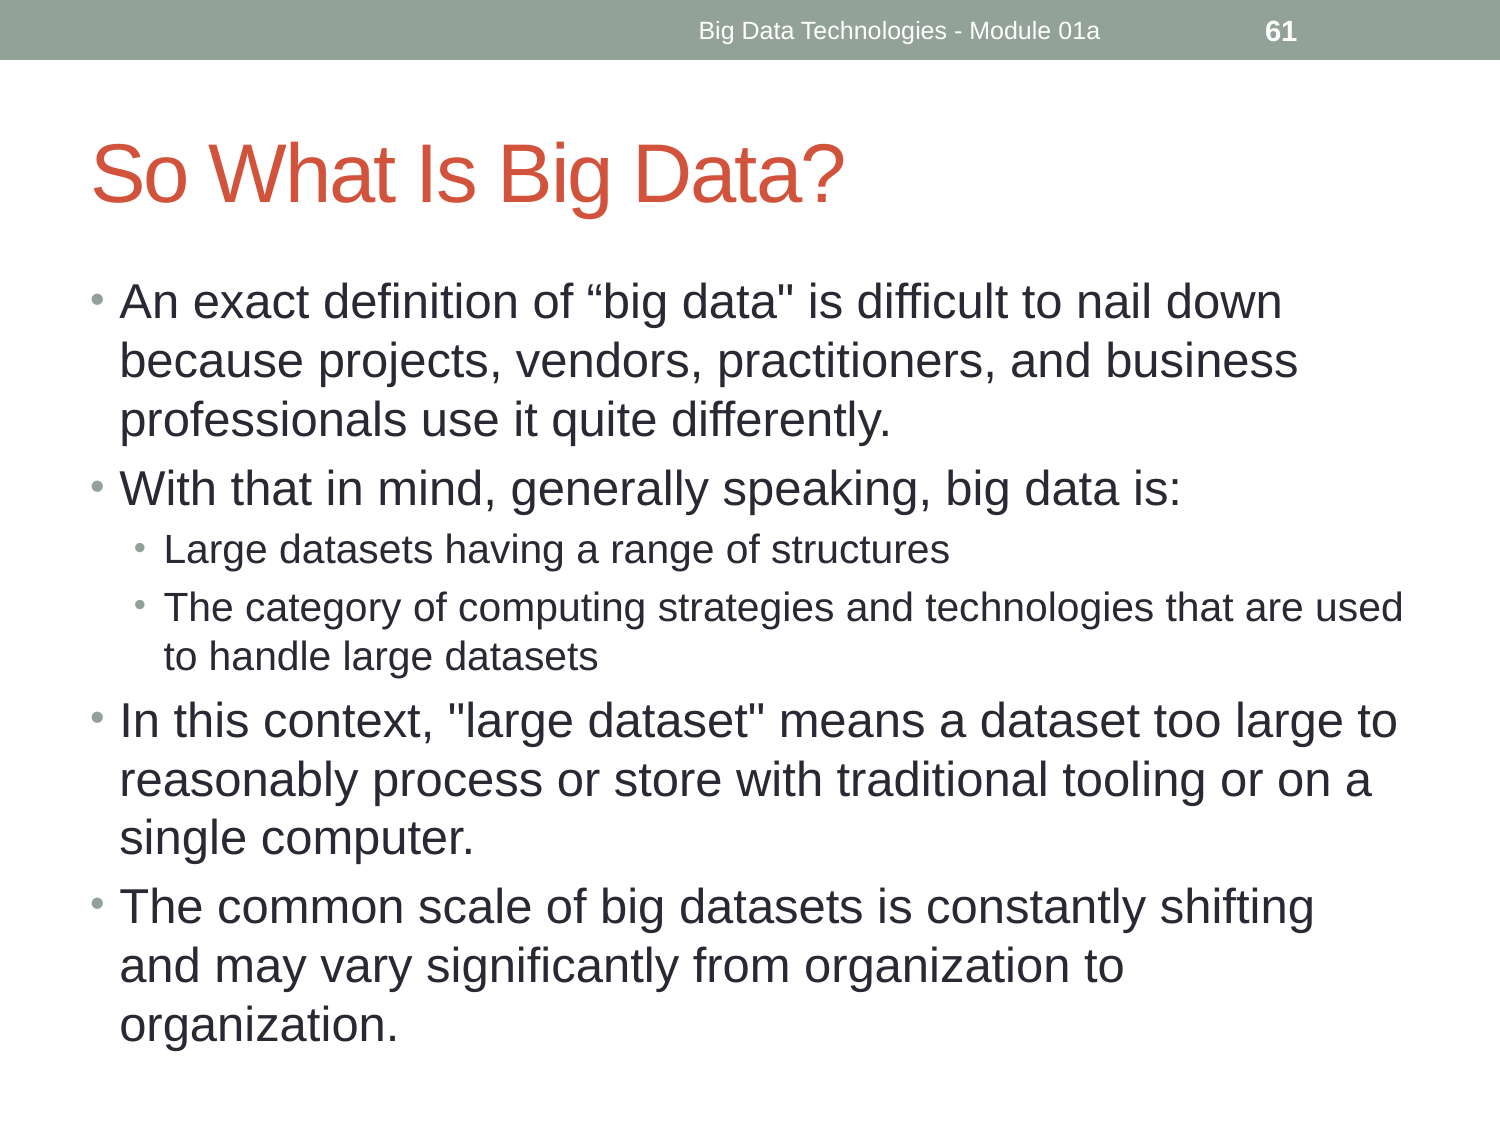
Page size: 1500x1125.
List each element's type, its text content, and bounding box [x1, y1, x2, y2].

list An exact definition of “big data" is difficult to nail down because projects, vendors, practitioners, and business professionals use it quite differently. With that in mind, generally speaking, big data is: Large datasets having a range of structures The category of computing strategies and technologies that are used to handle large datasets In this context, "large dataset" means a dataset too large to reasonably process or store with traditional tooling or on a single computer. The common scale of big datasets is constantly shifting and may vary significantly from organization to organization. [75, 262, 1425, 1063]
title So What Is Big Data? [75, 87, 1425, 250]
slide_number 61 [1250, 3, 1425, 57]
footer Big Data Technologies - Module 01a [562, 3, 1238, 57]
